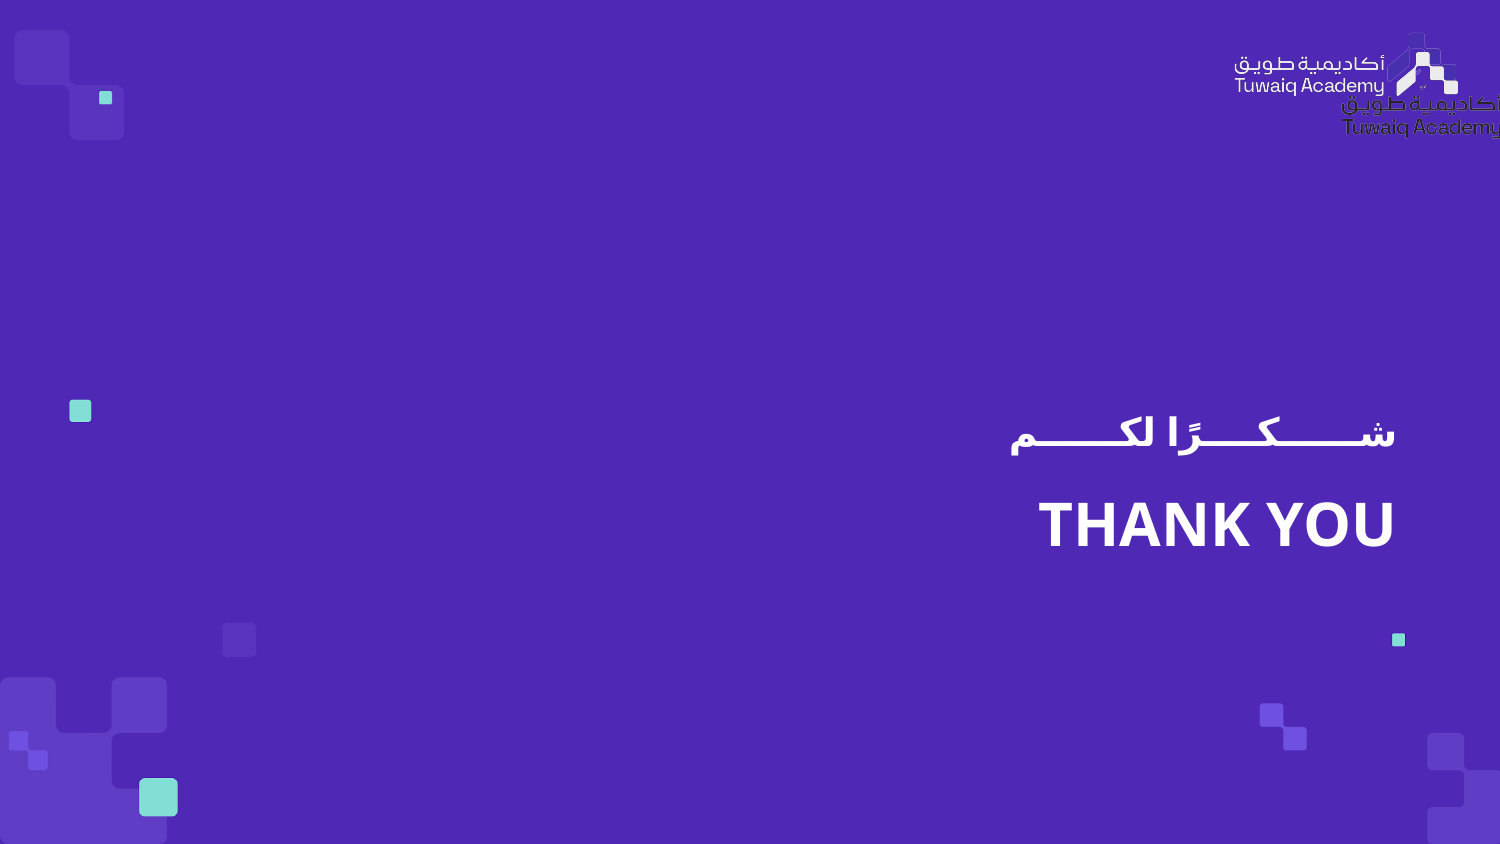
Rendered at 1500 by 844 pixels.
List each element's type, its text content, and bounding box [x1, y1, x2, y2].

picture [0, 0, 1500, 844]
title شــــــكــــرًا لكــــــم [910, 365, 1413, 470]
title THANK YOU [683, 470, 1413, 566]
